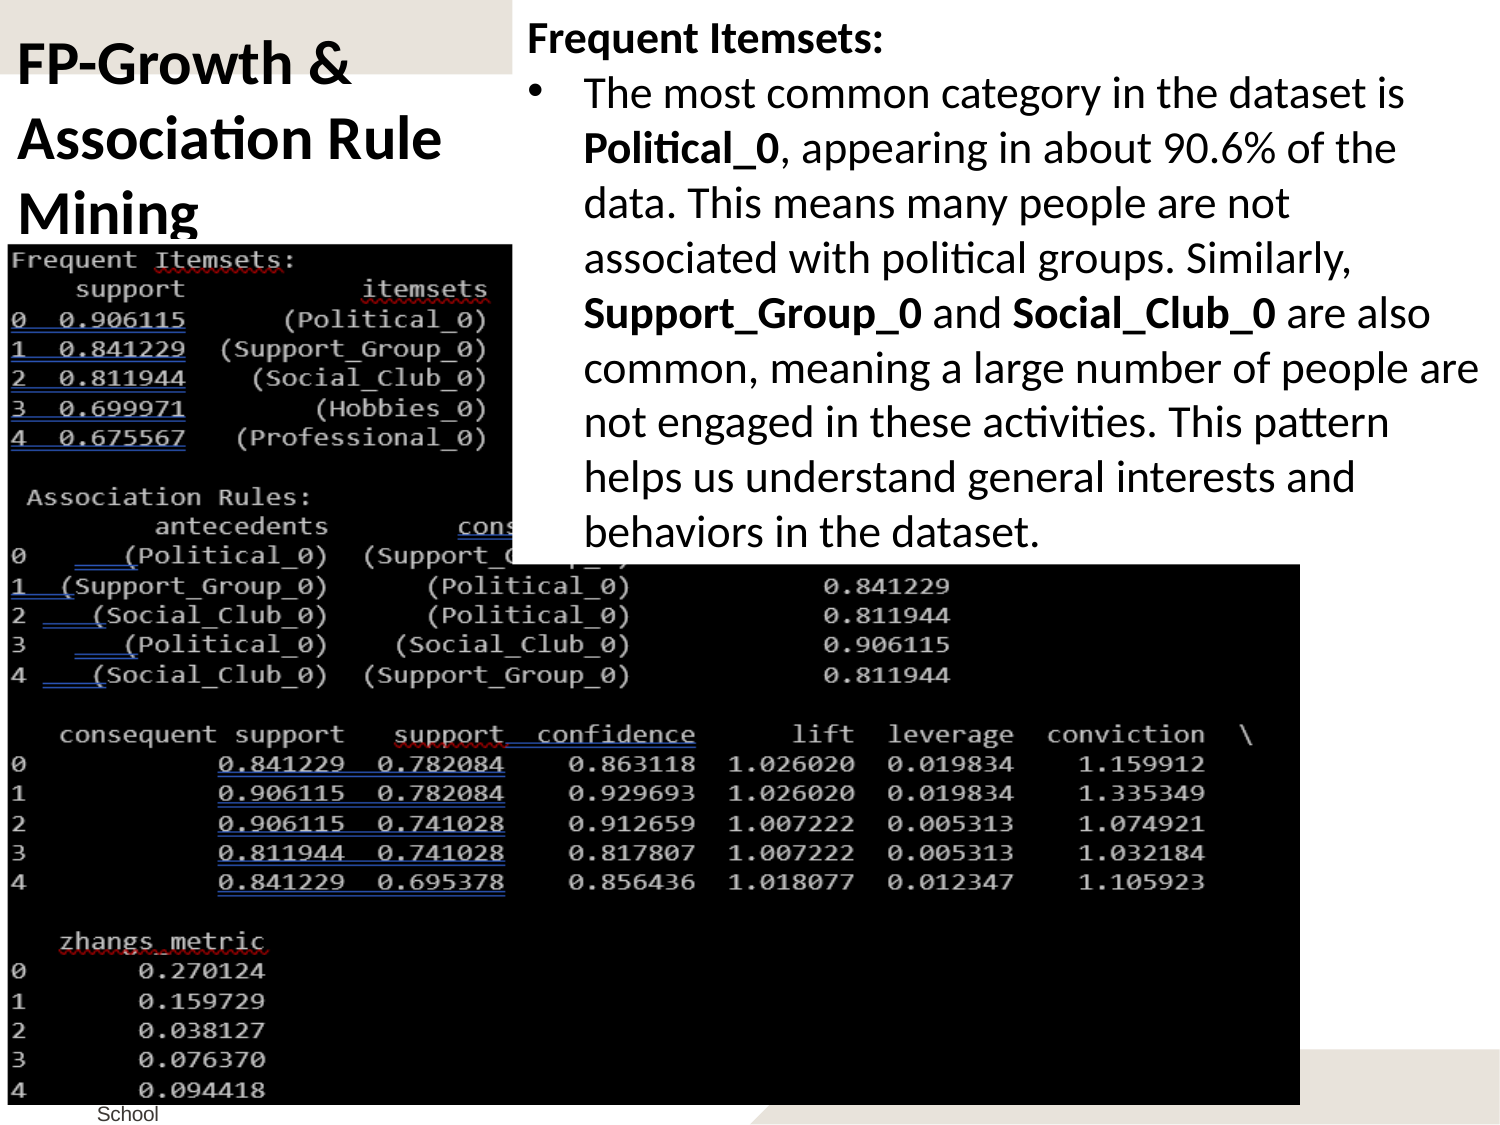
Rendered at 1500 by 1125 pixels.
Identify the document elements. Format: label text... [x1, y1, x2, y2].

slide_number 130 | Faculty of Business and Law | Peter Faber Business School [90, 1114, 703, 1125]
picture [0, 238, 1301, 1105]
text_box FP-Growth & Association Rule Mining [2, 14, 512, 237]
text_box Frequent Itemsets: The most common category in the dataset is Political_0, appearing in about 90.6% of the data. This means many people are not associated with political groups. Similarly, Support_Group_0 and Social_Club_0 are also common, meaning a large number of people are not engaged in these activities. This pattern helps us understand general interests and behaviors in the dataset. [512, 0, 1498, 565]
